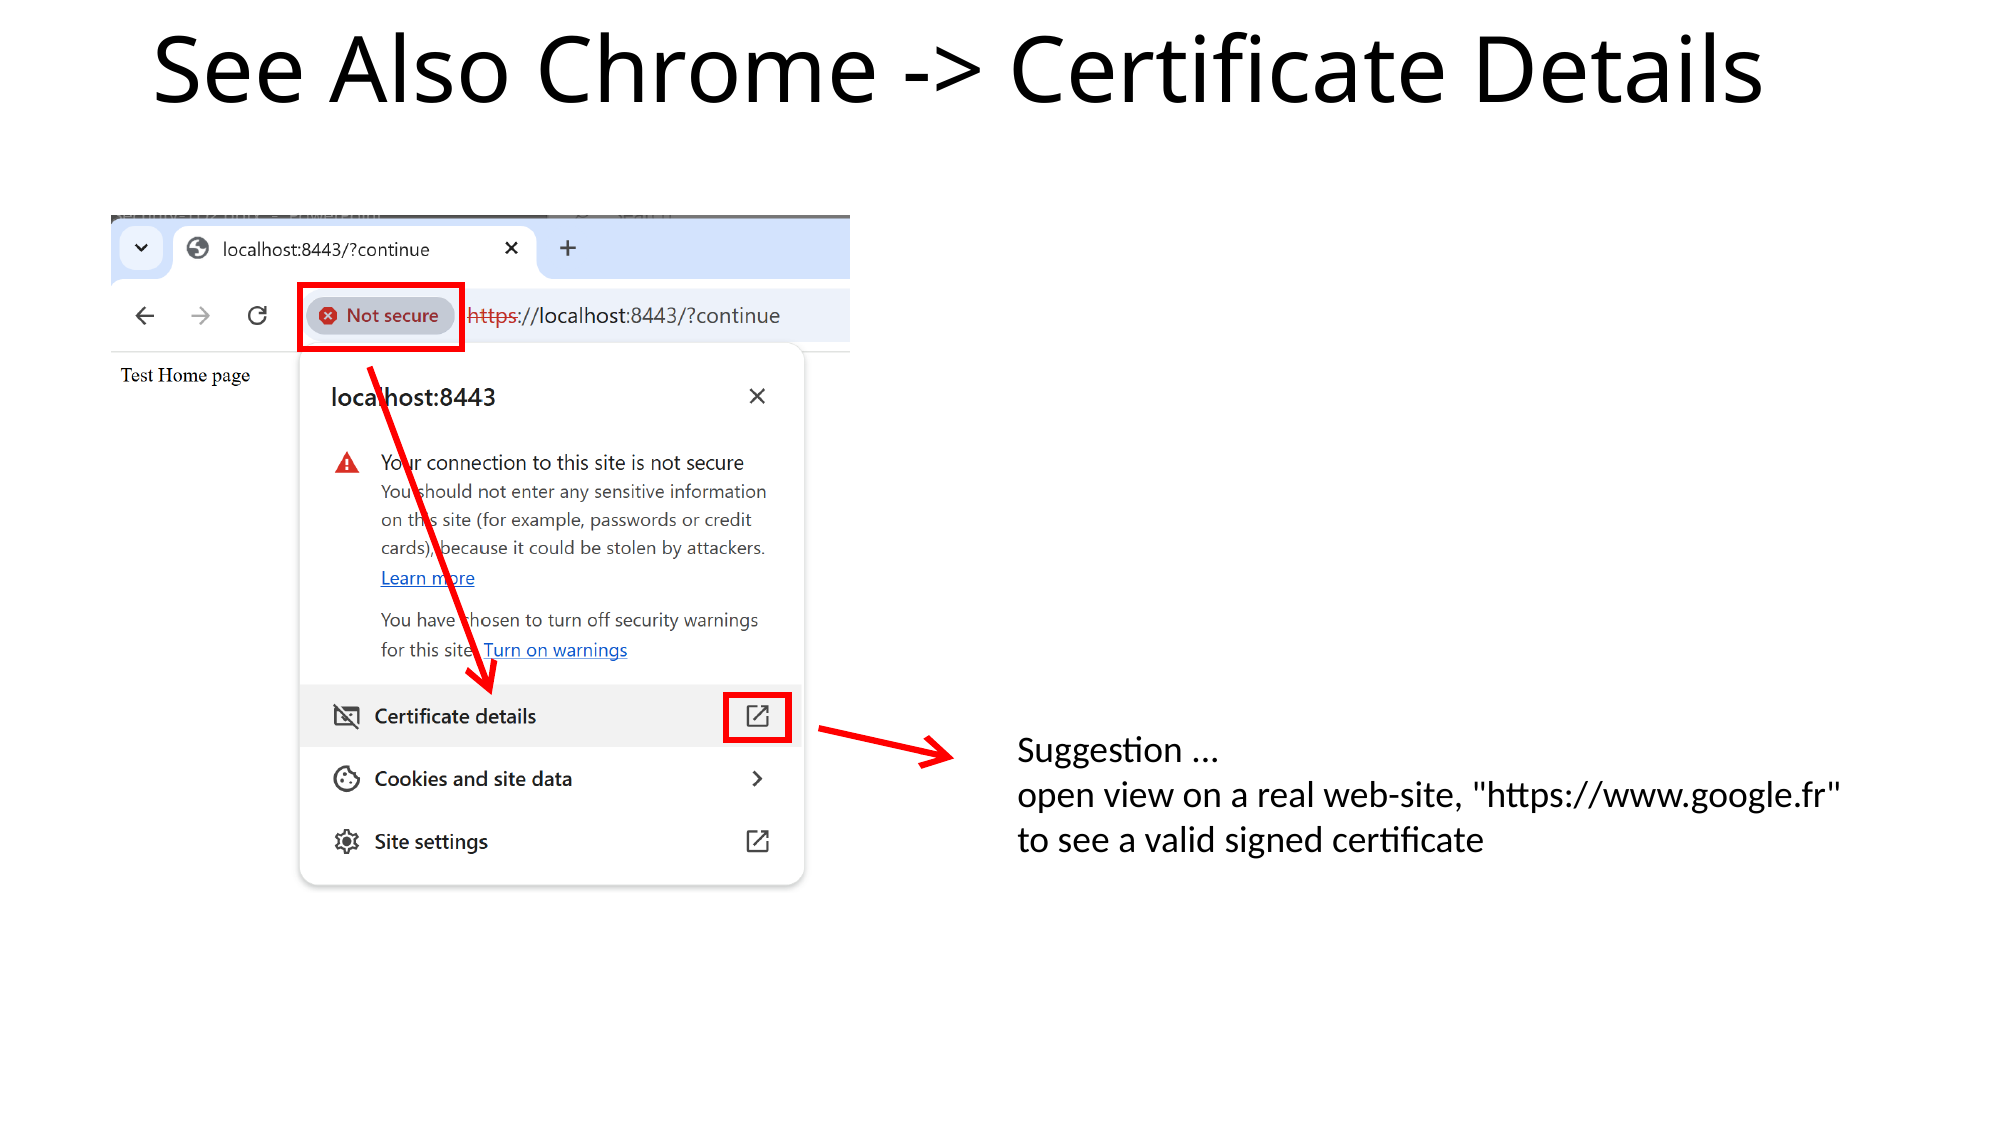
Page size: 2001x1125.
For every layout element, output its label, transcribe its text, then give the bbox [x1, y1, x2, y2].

title See Also Chrome -> Certificate Details [137, 0, 1863, 147]
picture [111, 215, 850, 893]
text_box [818, 728, 955, 759]
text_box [369, 366, 492, 695]
text_box Suggestion ... open view on a real web-site, "https://www.google.fr" to see a valid signed certificate [1002, 717, 1857, 868]
